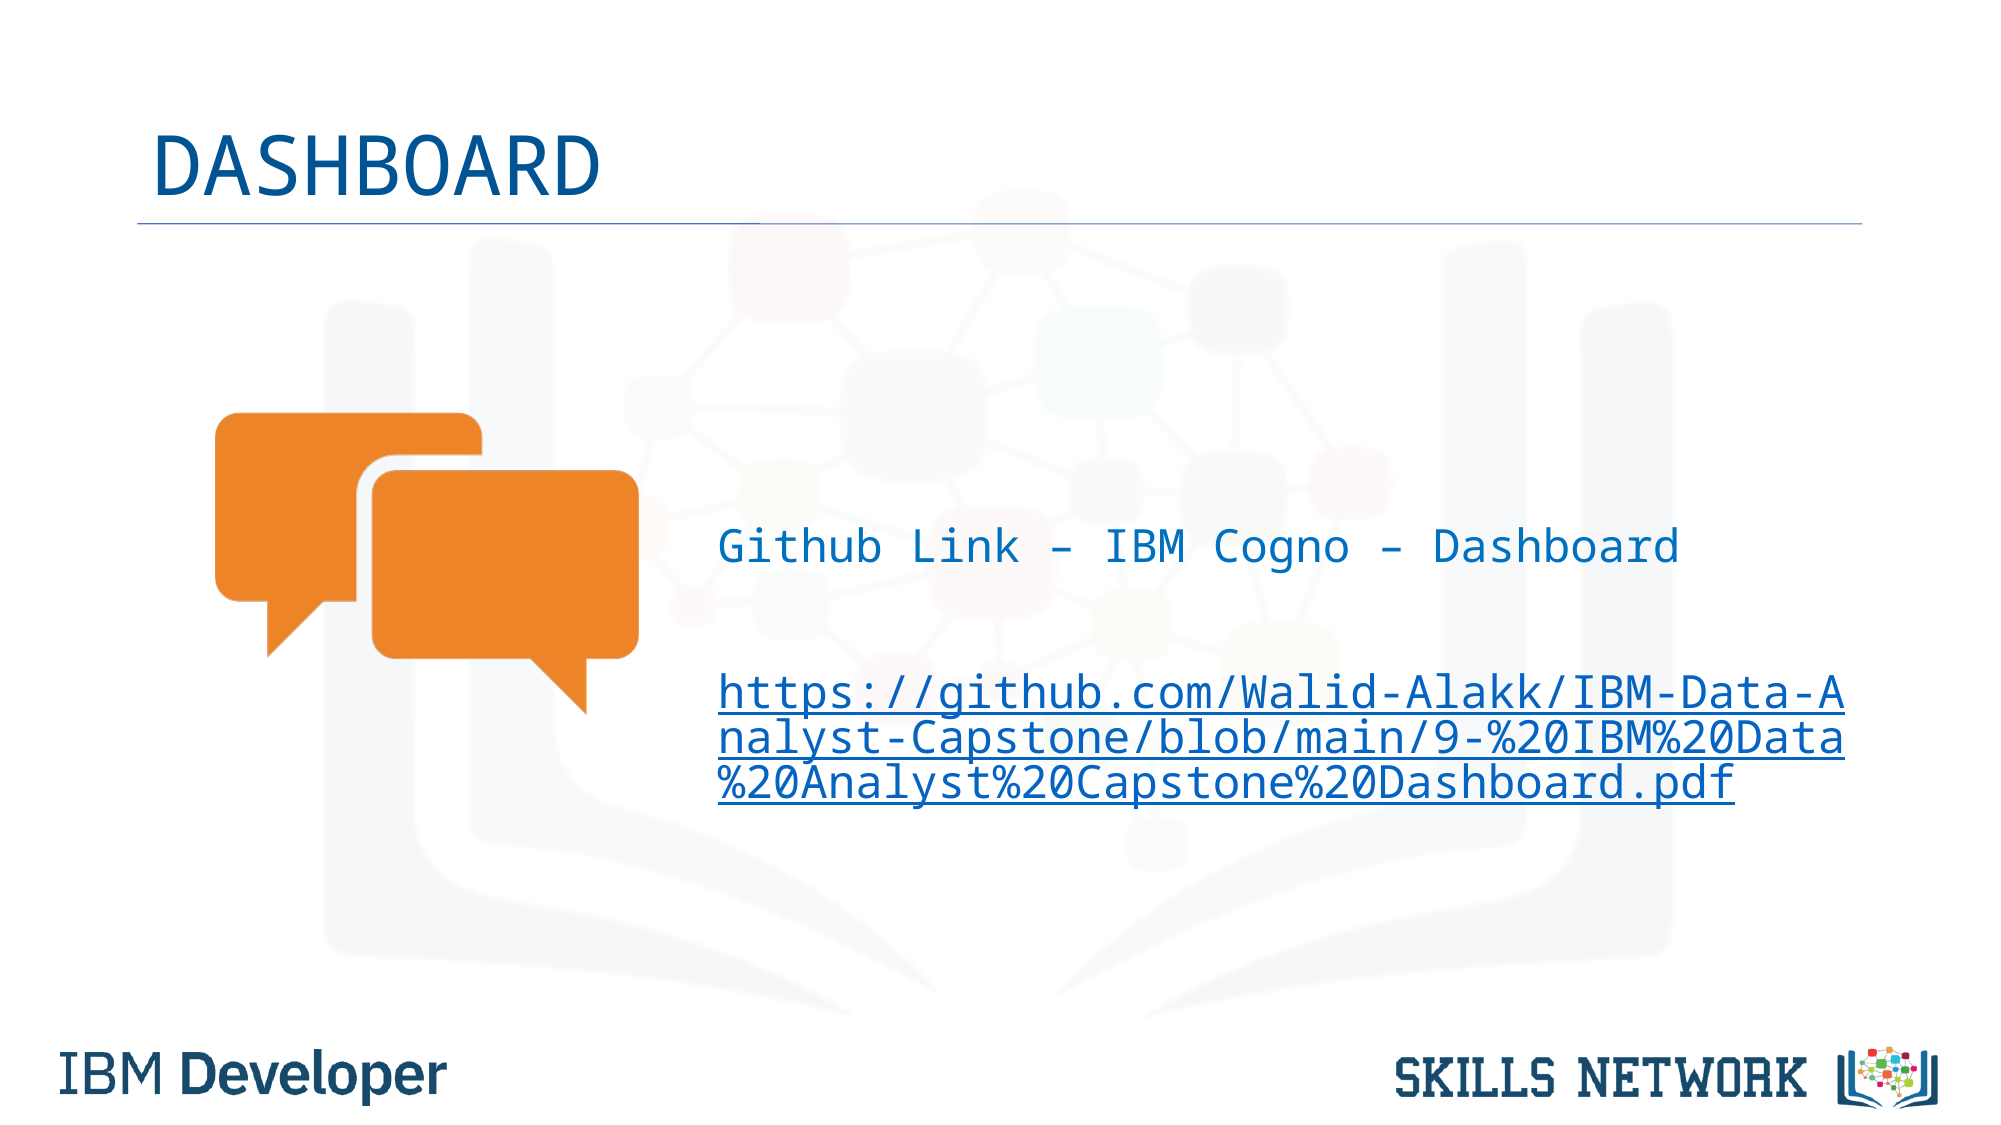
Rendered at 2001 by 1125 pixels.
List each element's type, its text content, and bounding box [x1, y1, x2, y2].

picture [176, 311, 678, 813]
picture [55, 1045, 459, 1108]
picture [1390, 1045, 1945, 1111]
list Github Link – IBM Cogno – Dashboard https://github.com/Walid-Alakk/IBM-Data-Analyst-Capstone/blob/main/9-%20IBM%20Data%20Analyst%20Capstone%20Dashboard.pdf [702, 515, 1863, 937]
title DASHBOARD [137, 59, 1863, 278]
